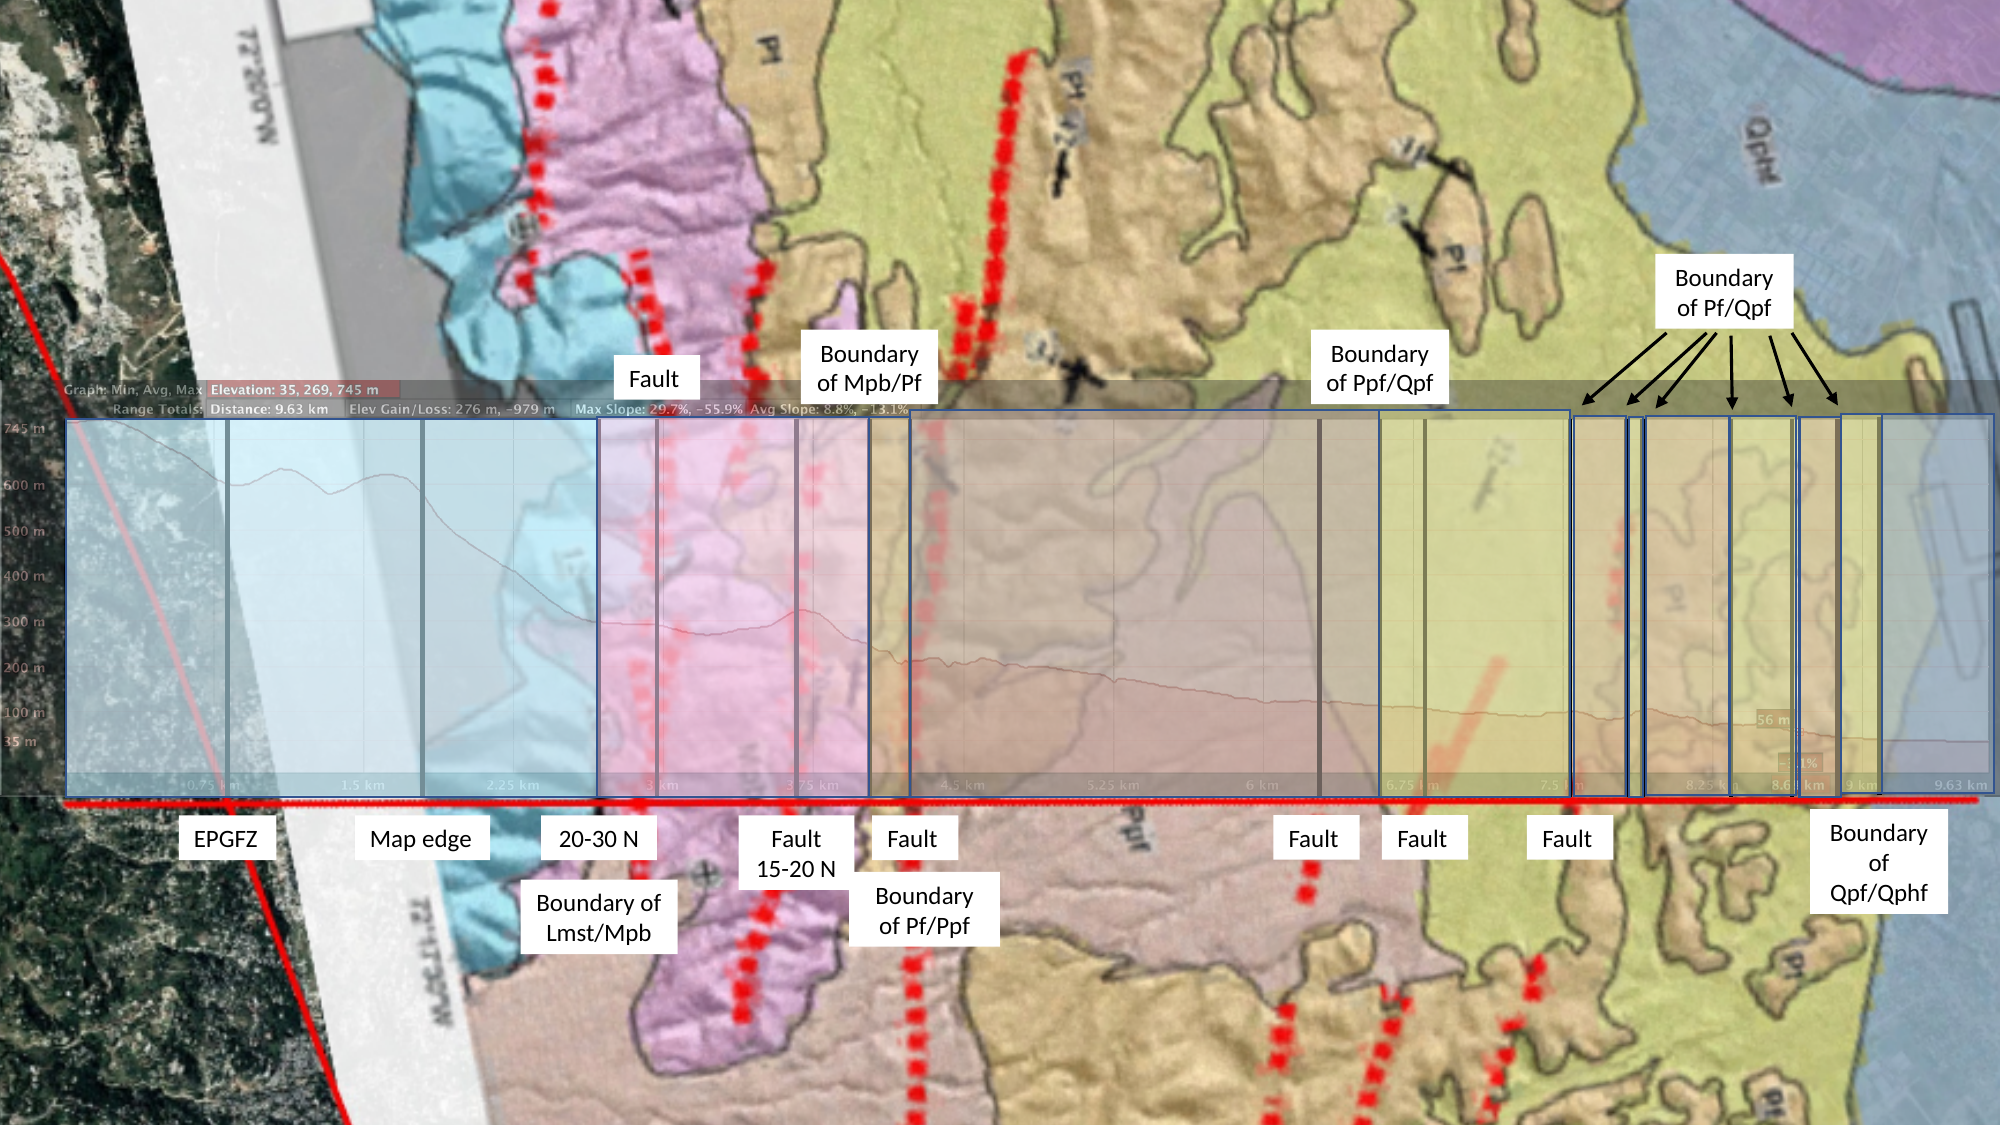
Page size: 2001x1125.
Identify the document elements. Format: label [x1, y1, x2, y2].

text_box [1791, 332, 1838, 406]
text_box [1655, 332, 1717, 409]
text_box [1626, 332, 1655, 406]
picture [0, 0, 2000, 1125]
text_box [1581, 332, 1626, 406]
text_box [1769, 335, 1792, 408]
